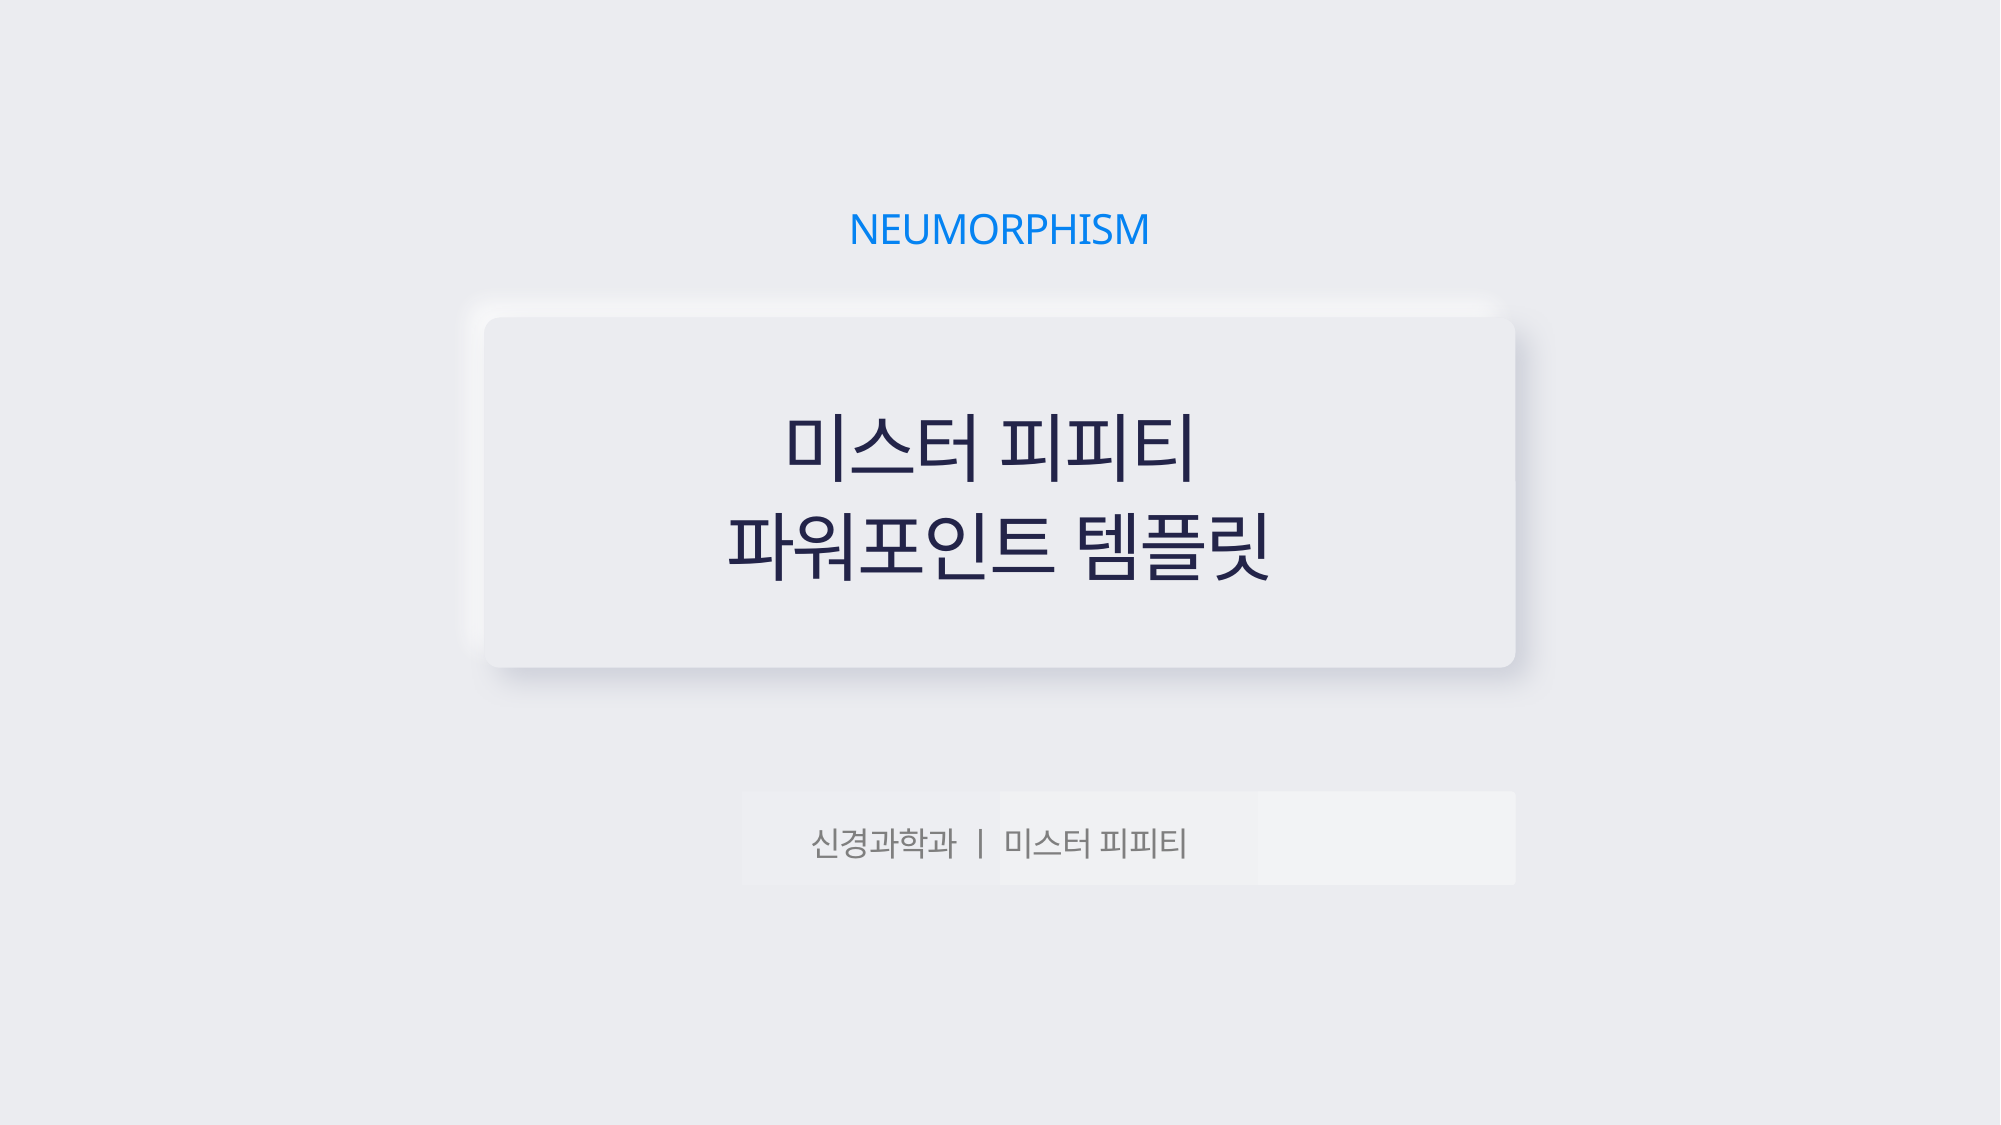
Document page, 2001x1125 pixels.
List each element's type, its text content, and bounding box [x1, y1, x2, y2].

text_box [484, 791, 1516, 886]
text_box NEUMORPHISM [848, 203, 1152, 254]
text_box 신경과학과 ㅣ 미스터 피피티 [810, 822, 1190, 863]
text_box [484, 317, 1516, 668]
